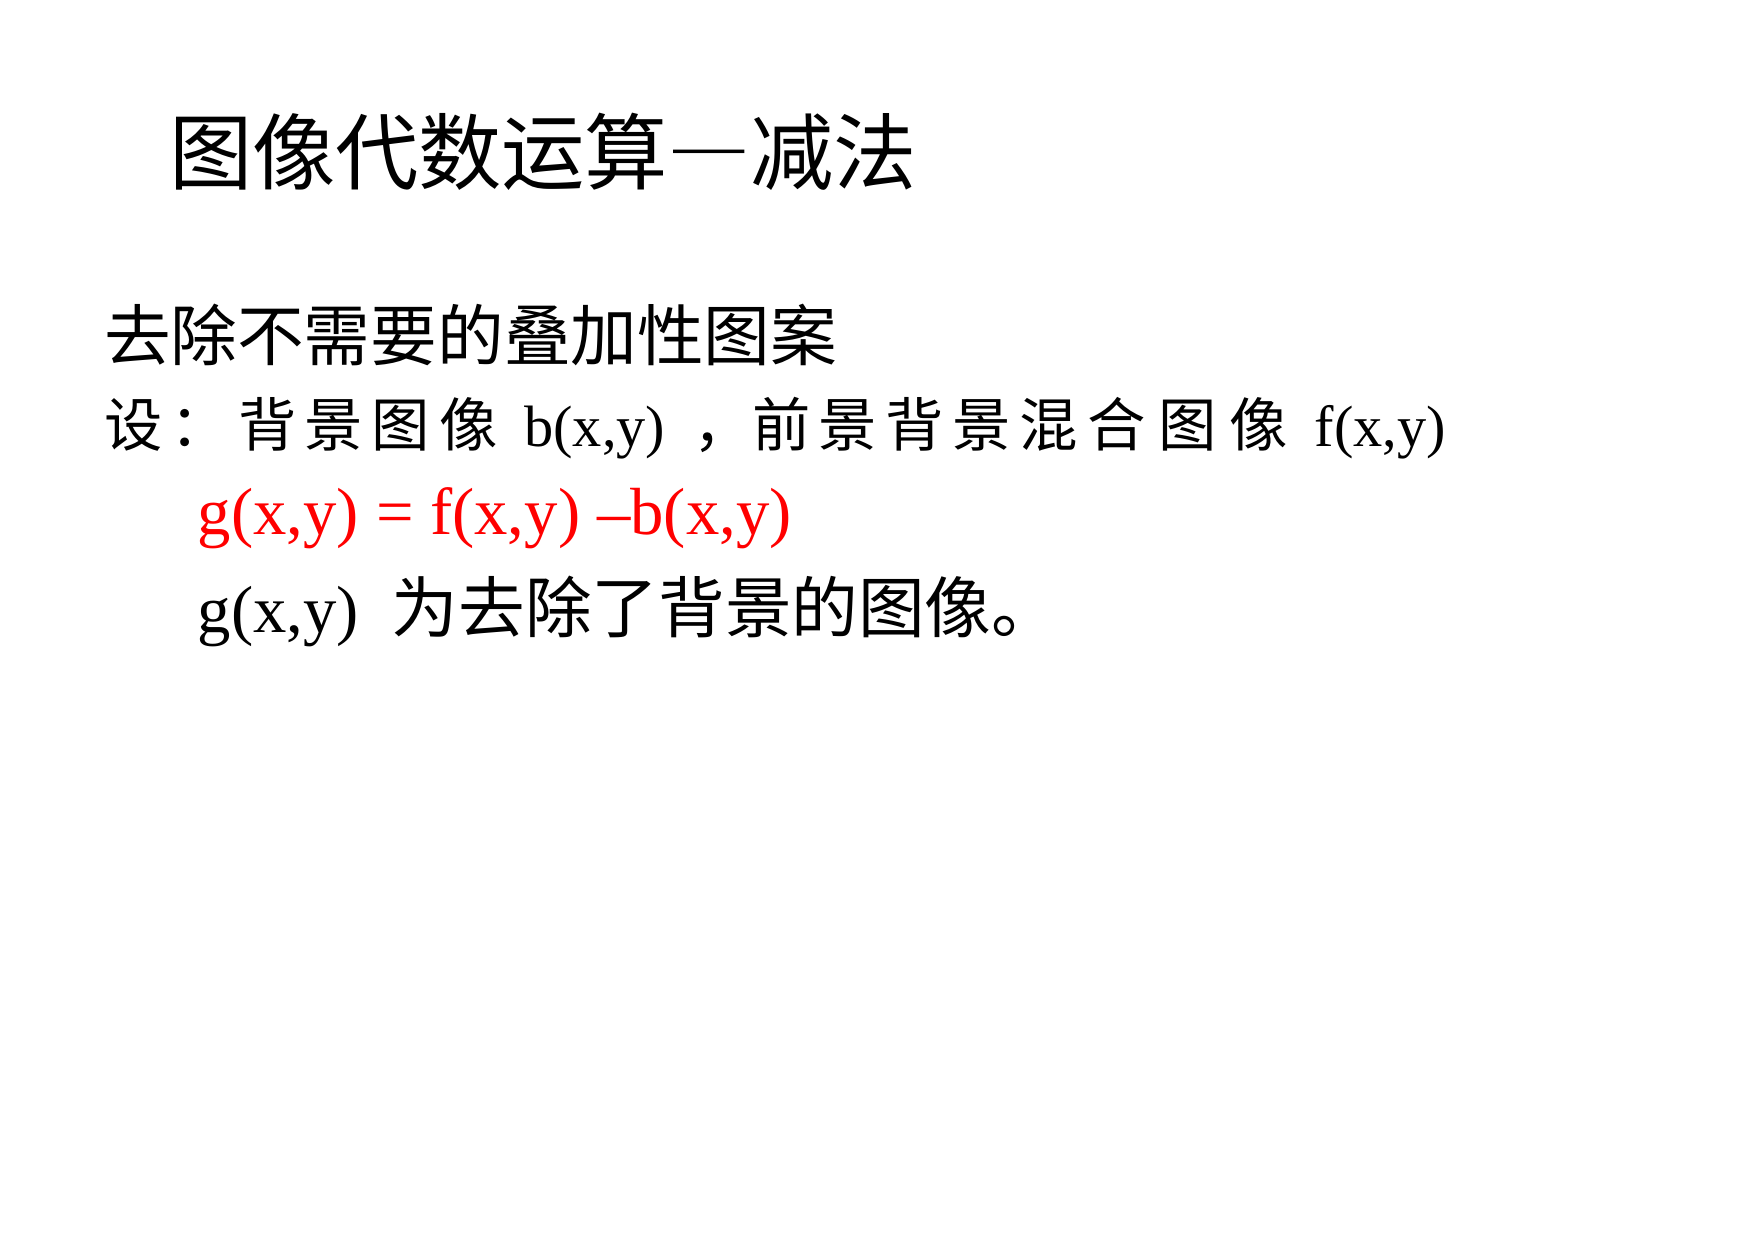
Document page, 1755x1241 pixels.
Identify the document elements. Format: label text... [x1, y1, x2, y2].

text_box 图像代数运算—减法 [169, 51, 1492, 201]
text_box 去除不需要的叠加性图案 设：背景图像 b(x,y) ，前景背景混合 图 像 f(x,y) g(x,y) = f(x,y) –b(x,y) g(x,y) 为去除了背景的图像。 [102, 294, 1716, 647]
